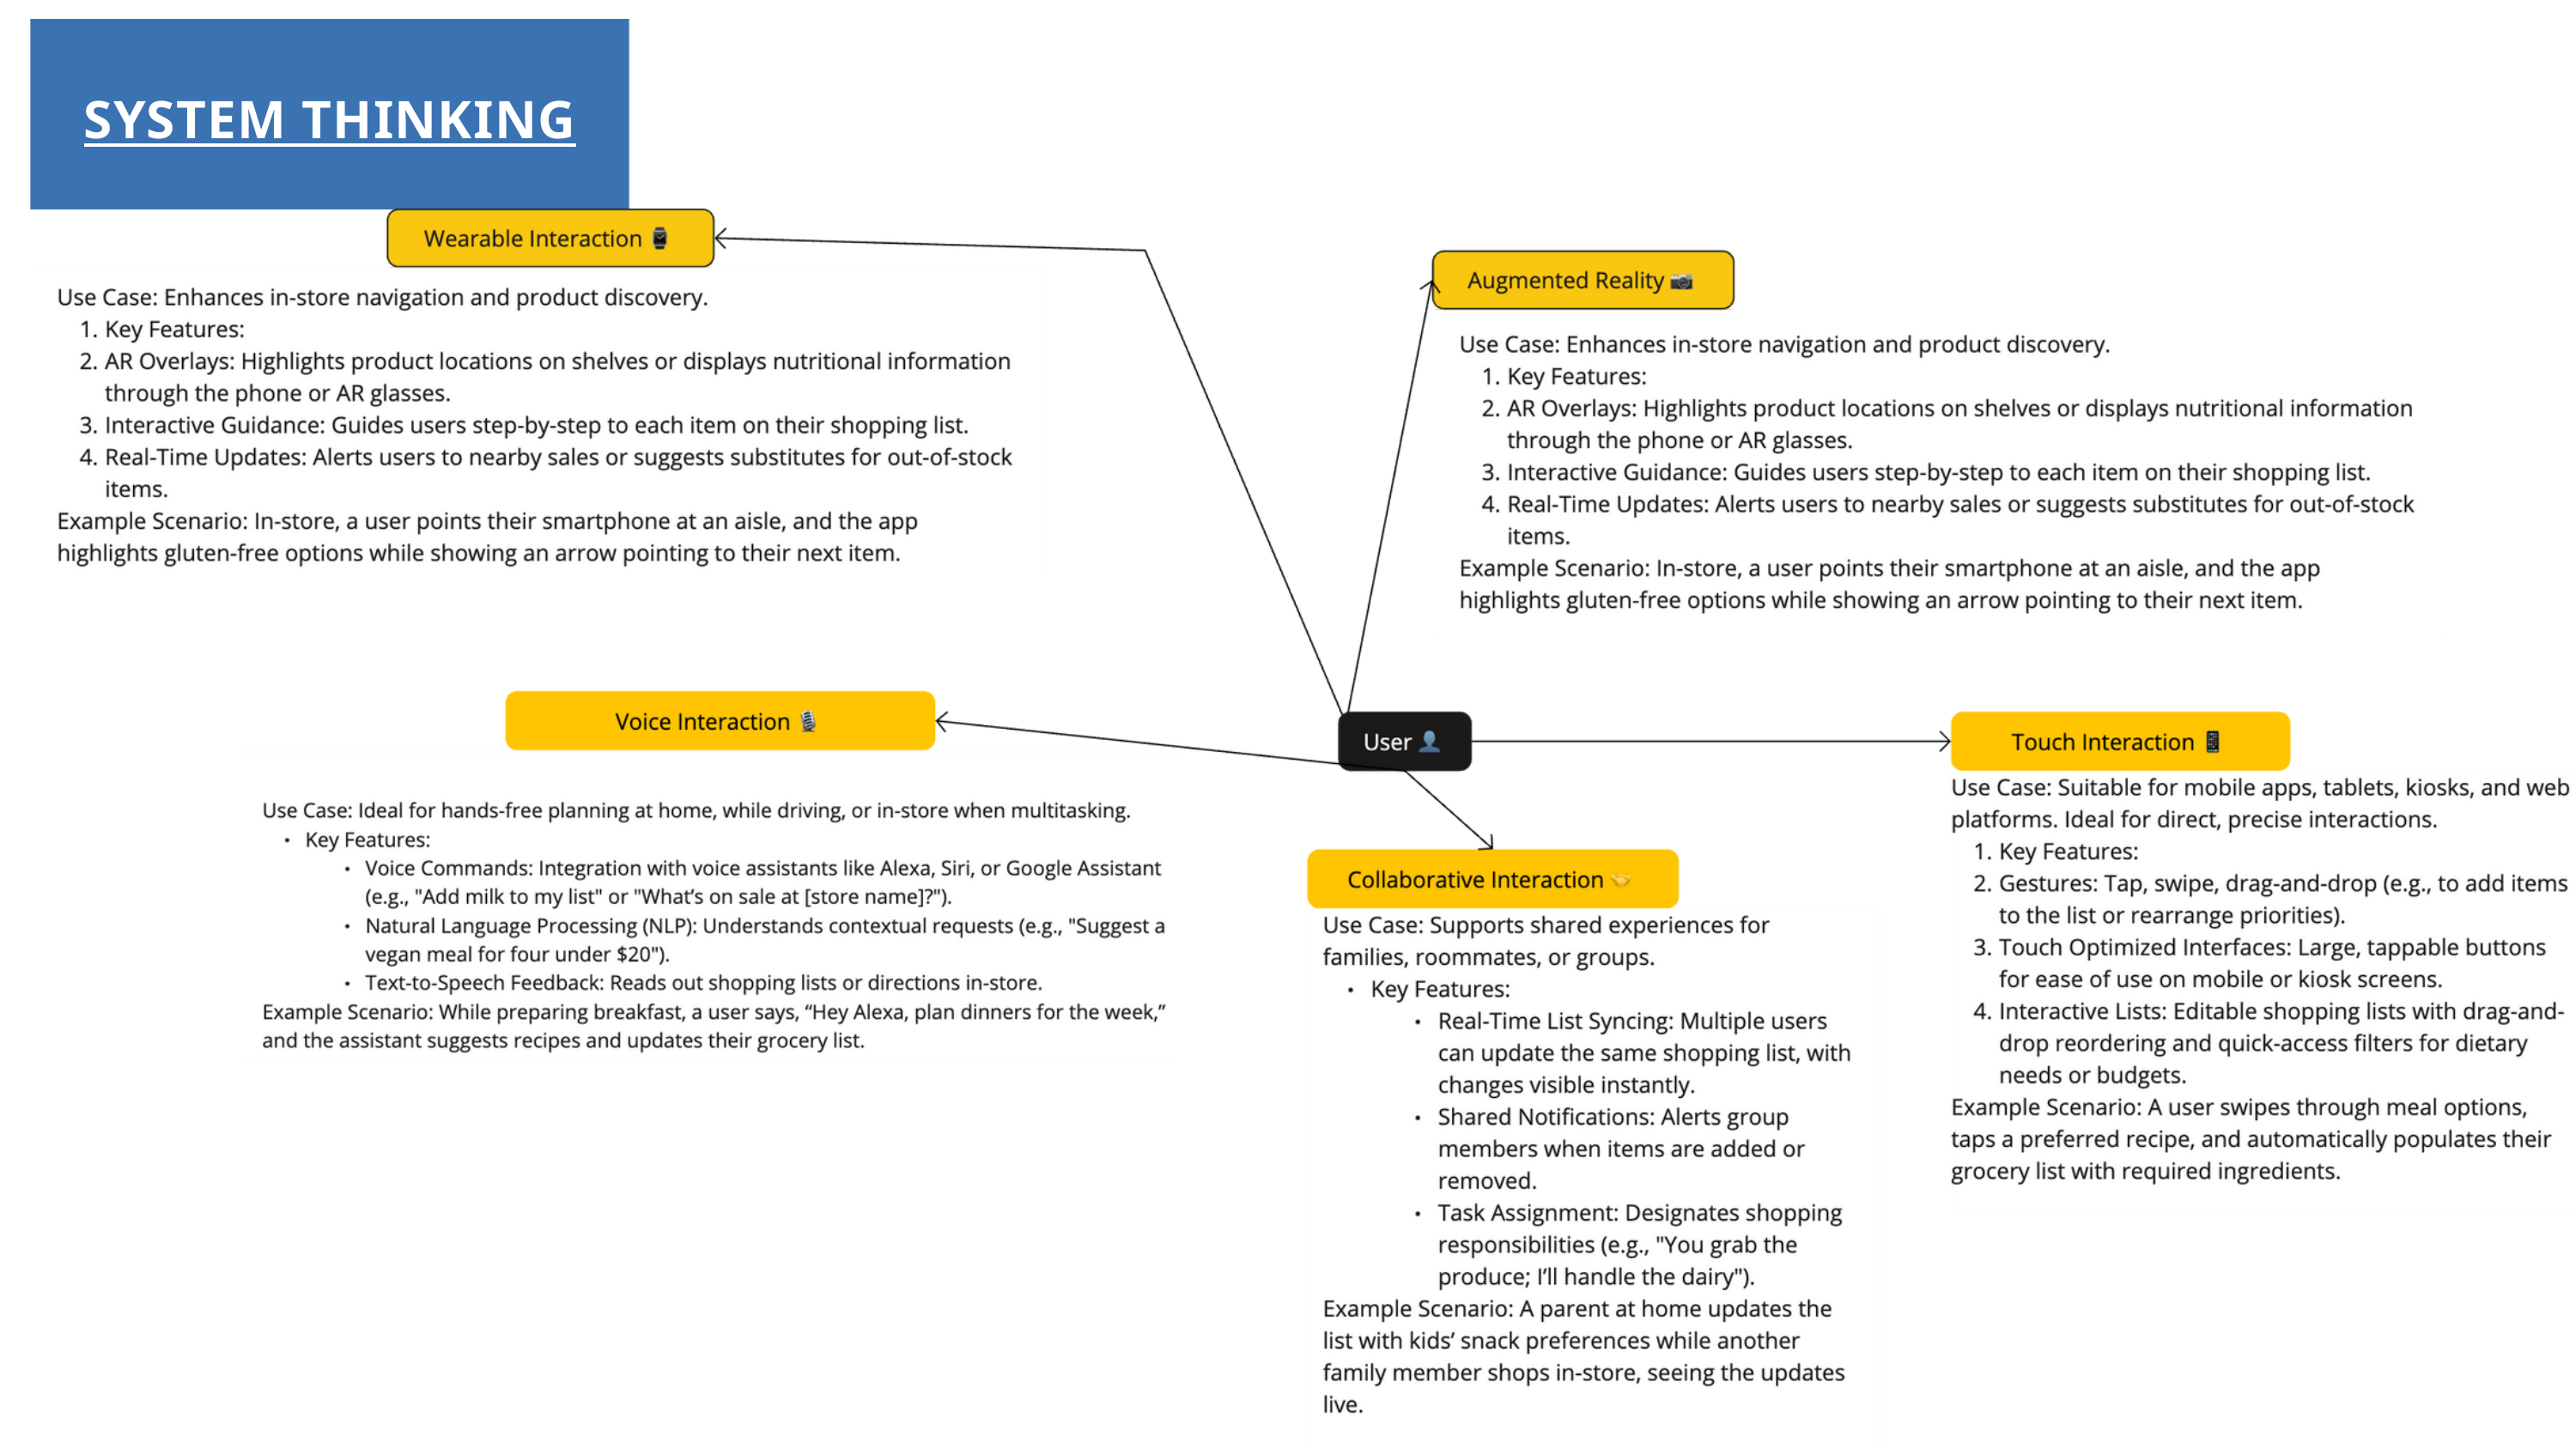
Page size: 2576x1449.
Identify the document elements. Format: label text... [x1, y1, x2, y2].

text_box [30, 19, 630, 209]
text_box [30, 209, 2576, 1447]
text_box SYSTEM THINKING [70, 66, 591, 149]
